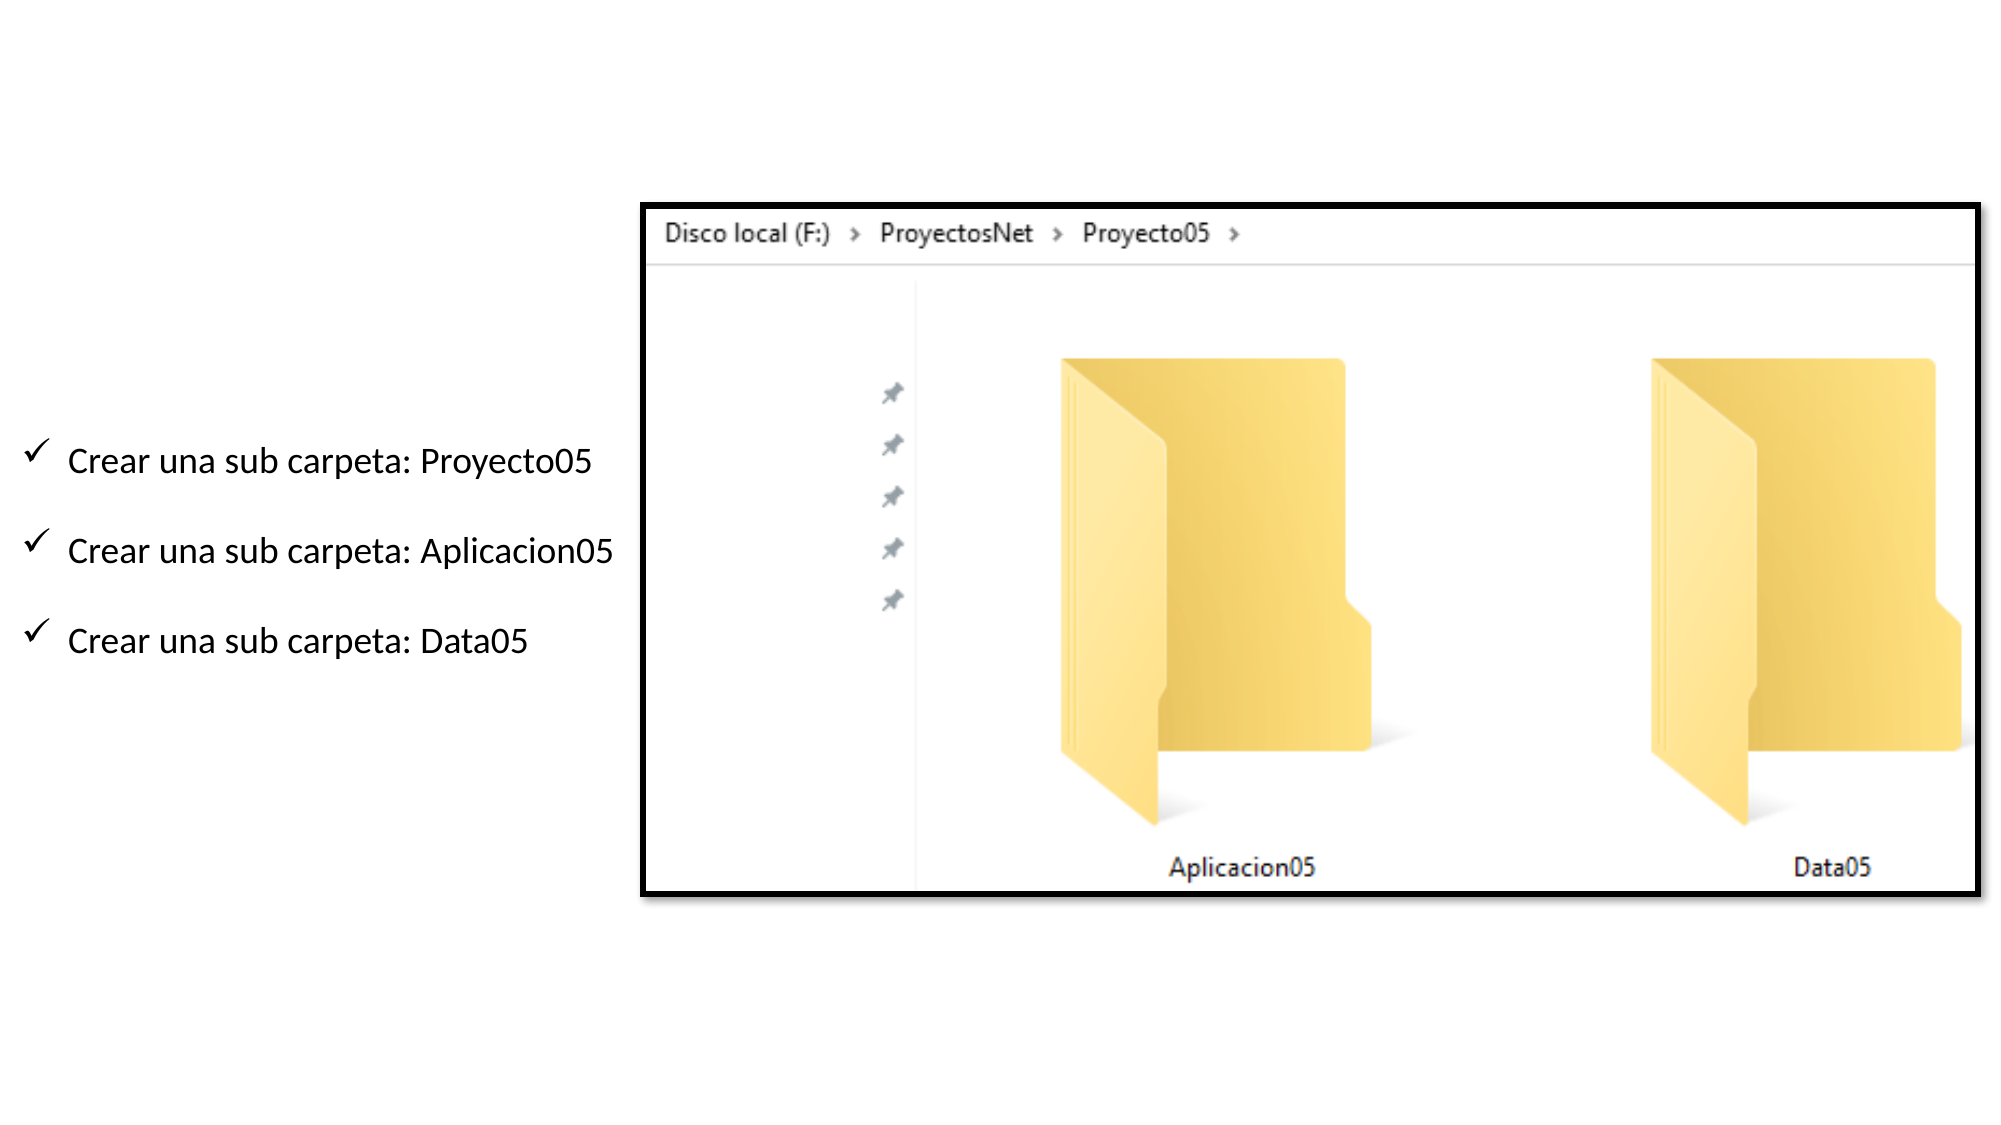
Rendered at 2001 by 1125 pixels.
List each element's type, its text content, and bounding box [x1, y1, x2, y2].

text_box Crear una sub carpeta: Proyecto05 Crear una sub carpeta: Aplicacion05 Crear una sub carpeta: Data05 [6, 428, 635, 669]
picture [646, 208, 1975, 892]
